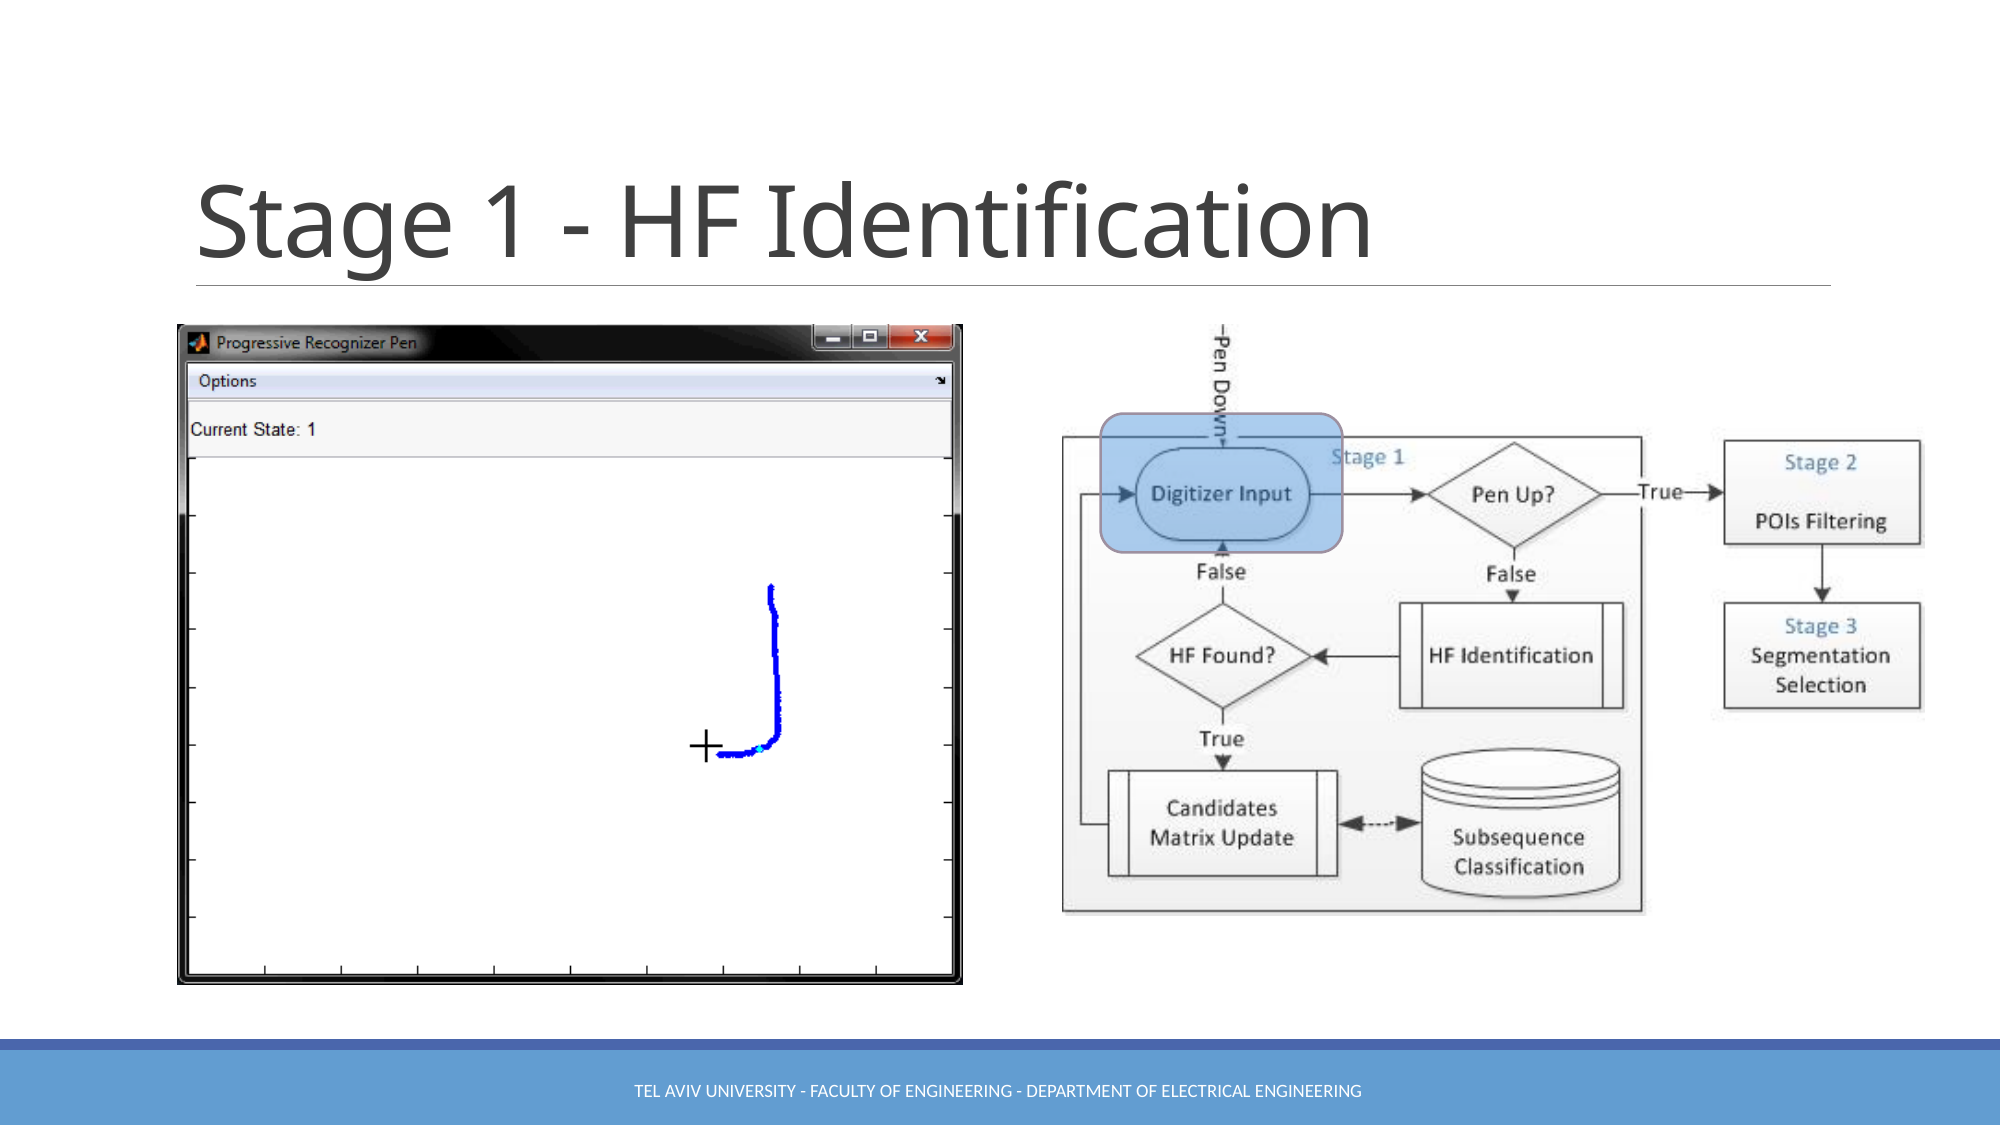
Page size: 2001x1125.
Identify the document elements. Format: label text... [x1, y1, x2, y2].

title Stage 1 - HF Identification [180, 47, 1830, 285]
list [176, 324, 963, 986]
picture [1062, 324, 1926, 917]
footer Tel Aviv University - Faculty of Engineering - Department of Electrical Engineering [604, 1059, 1396, 1120]
